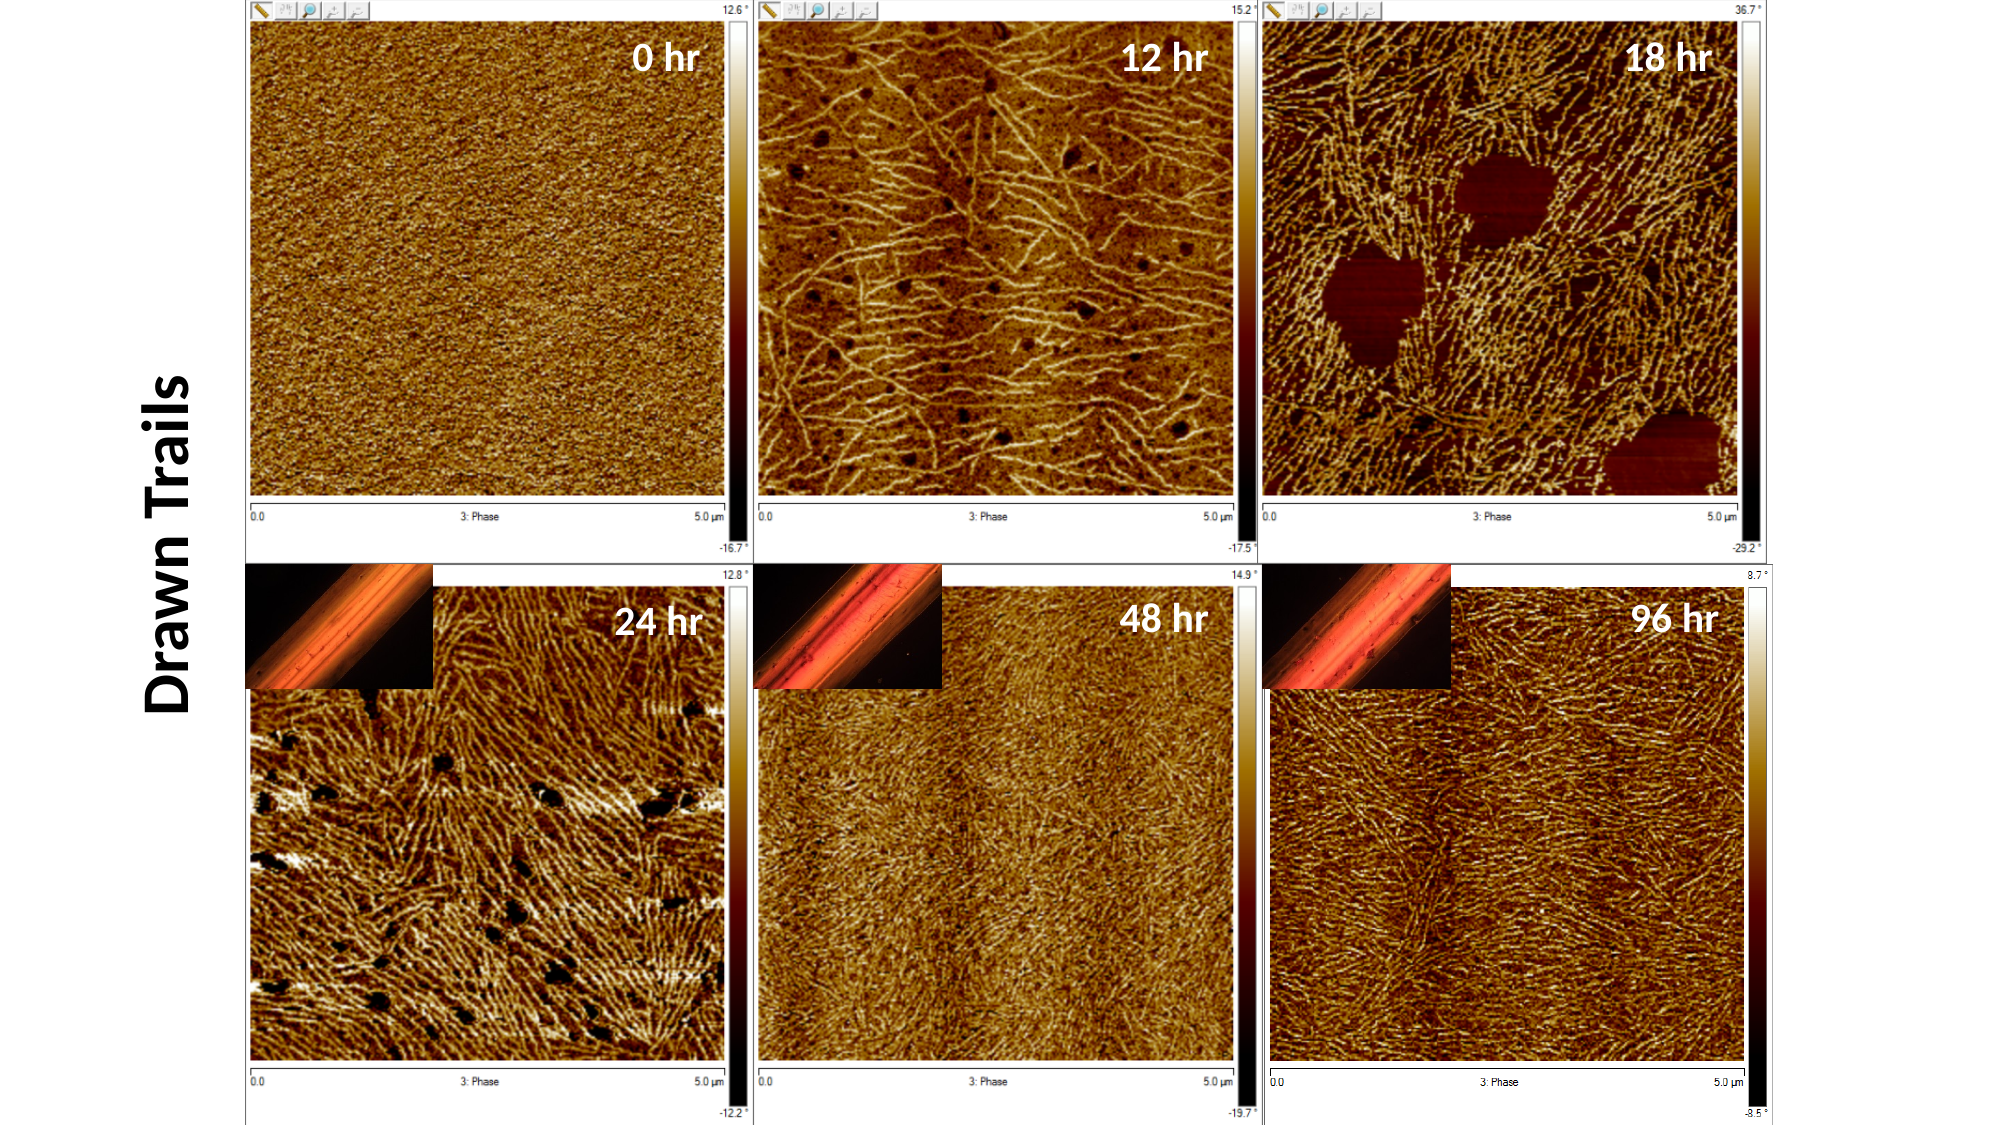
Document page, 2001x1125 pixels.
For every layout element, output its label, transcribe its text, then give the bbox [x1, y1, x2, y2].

text_box Drawn Trails [114, 359, 210, 732]
picture [245, 0, 1773, 1125]
